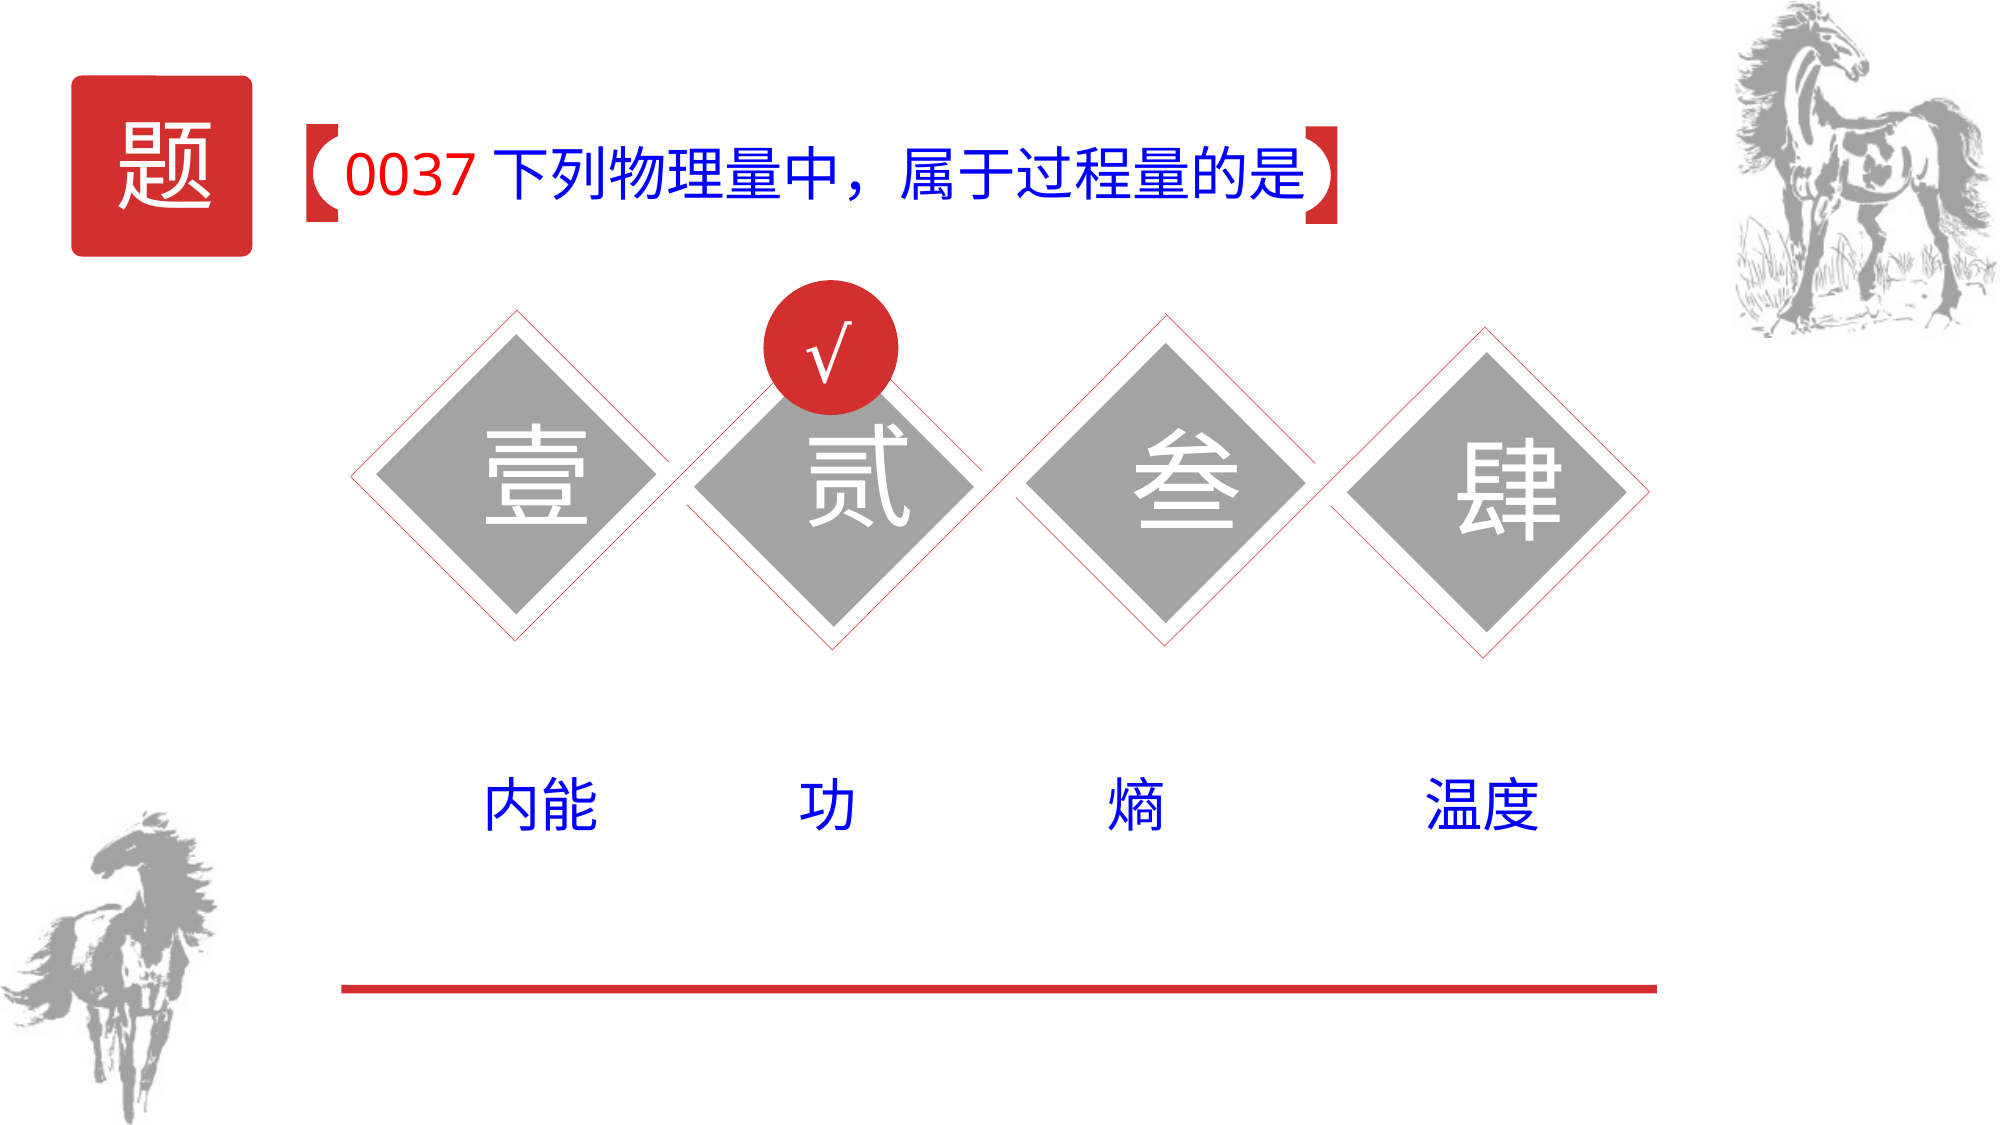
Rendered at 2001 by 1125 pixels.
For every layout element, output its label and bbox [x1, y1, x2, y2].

picture [1733, 1, 1998, 338]
text_box [763, 280, 899, 416]
text_box [306, 124, 1818, 224]
text_box [71, 75, 253, 257]
picture [0, 810, 221, 1125]
text_box [316, 278, 1684, 994]
